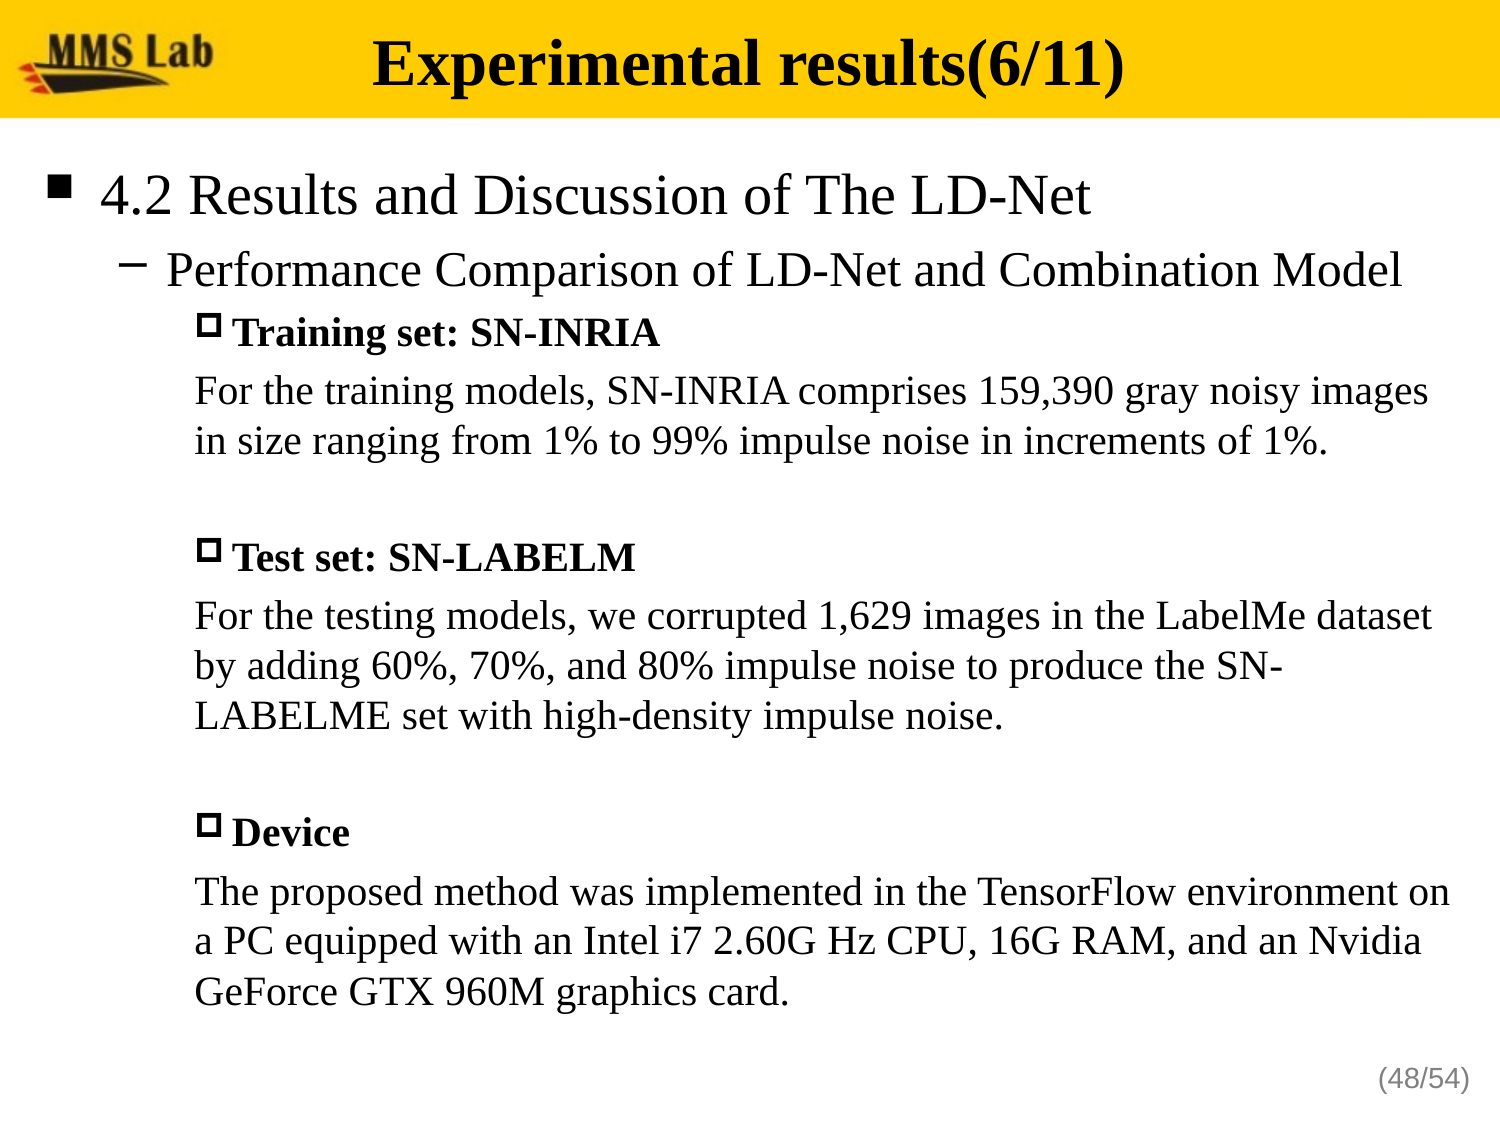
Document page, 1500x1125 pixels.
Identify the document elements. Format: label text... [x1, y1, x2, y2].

title Experimental results(6/11) [0, 0, 1500, 119]
picture [0, 119, 1500, 1096]
